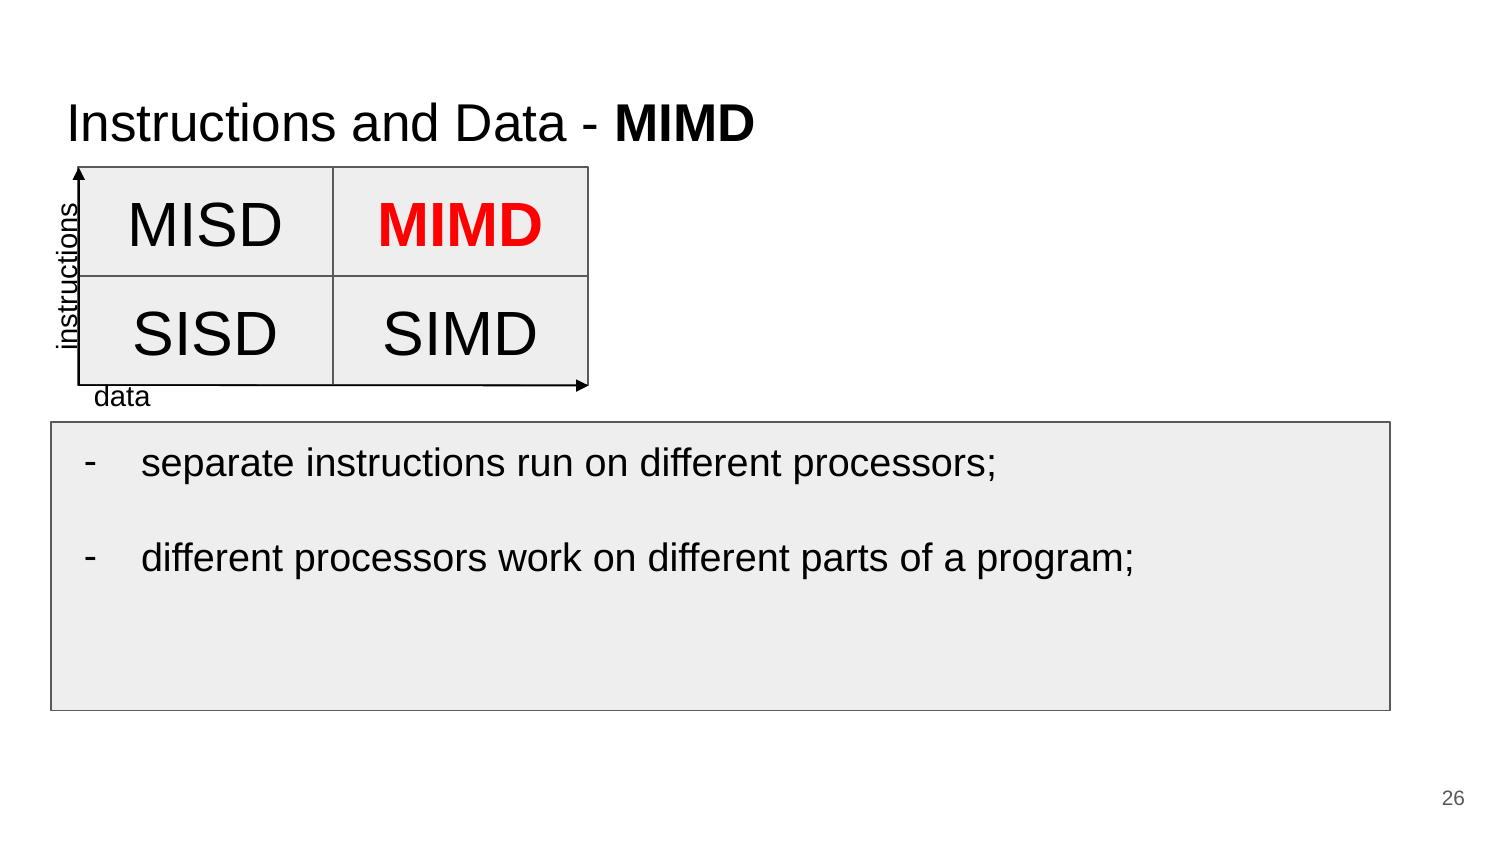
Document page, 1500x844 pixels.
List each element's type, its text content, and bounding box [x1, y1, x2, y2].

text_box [51, 166, 589, 406]
text_box separate instructions run on different processors; different processors work on different parts of a program; [51, 421, 1390, 711]
slide_number ‹#› [1389, 764, 1480, 830]
title Instructions and Data - MIMD [51, 72, 1449, 167]
